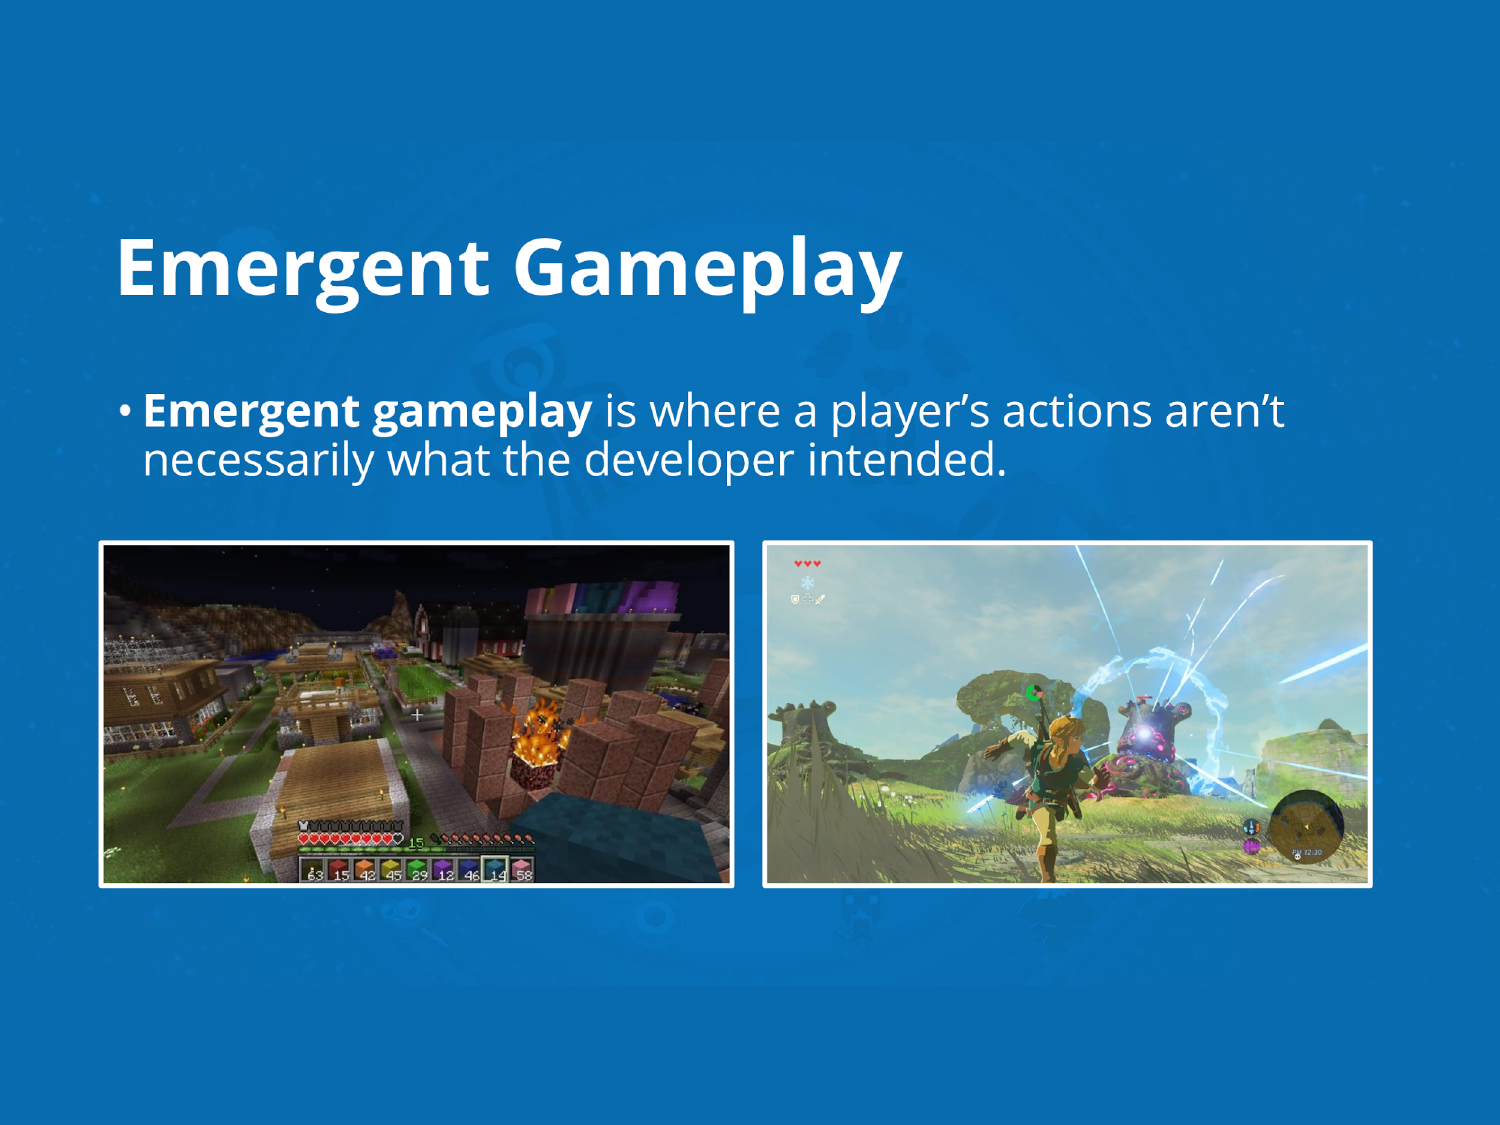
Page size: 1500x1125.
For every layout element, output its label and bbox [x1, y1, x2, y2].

picture [0, 141, 1500, 987]
